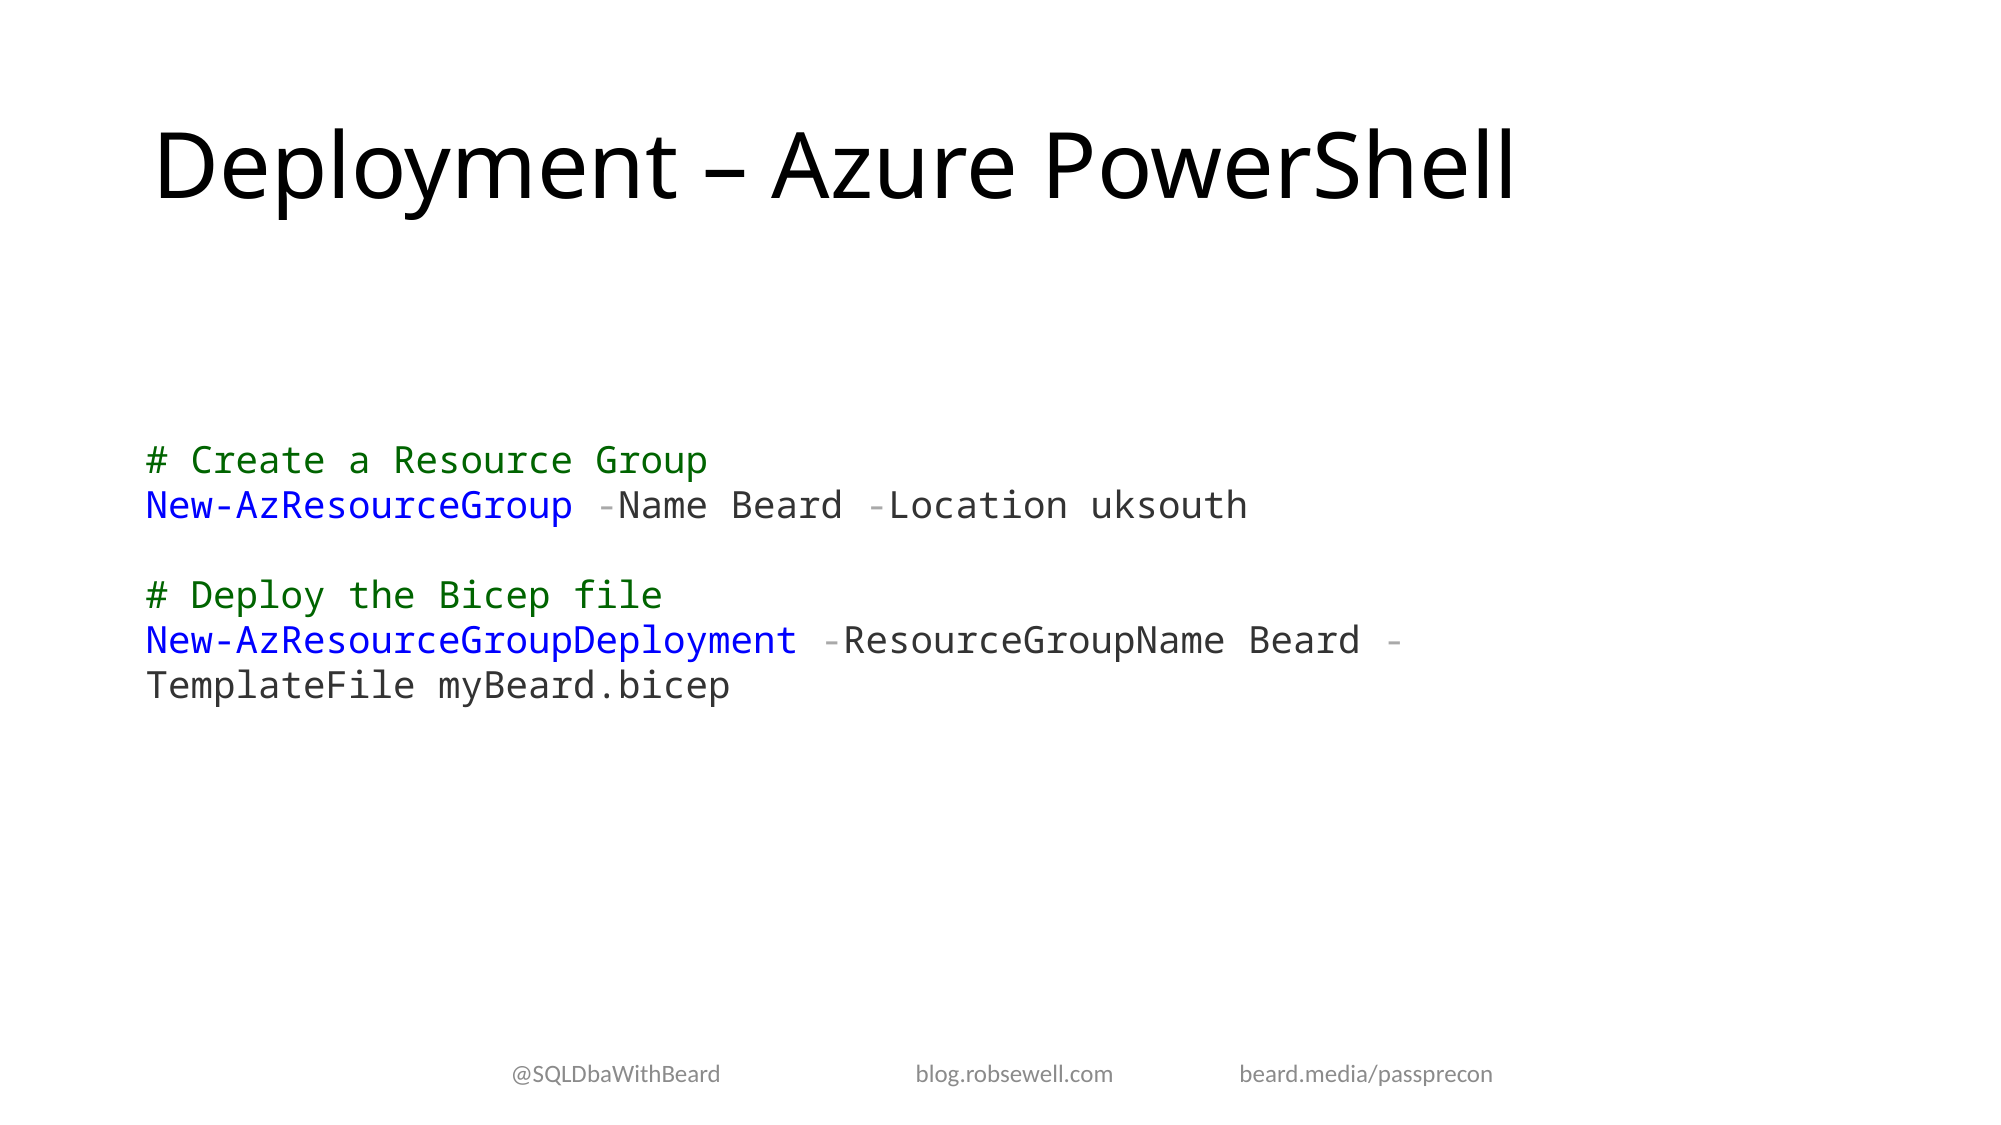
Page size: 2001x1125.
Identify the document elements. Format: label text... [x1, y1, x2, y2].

text_box # Create a Resource Group New-AzResourceGroup -Name Beard -Location uksouth # Deploy the Bicep file New-AzResourceGroupDeployment -ResourceGroupName Beard -TemplateFile myBeard.bicep [130, 429, 1869, 714]
footer @SQLDbaWithBeard blog.robsewell.com beard.media/passprecon [144, 1042, 1863, 1103]
title Deployment – Azure PowerShell [137, 59, 1863, 278]
